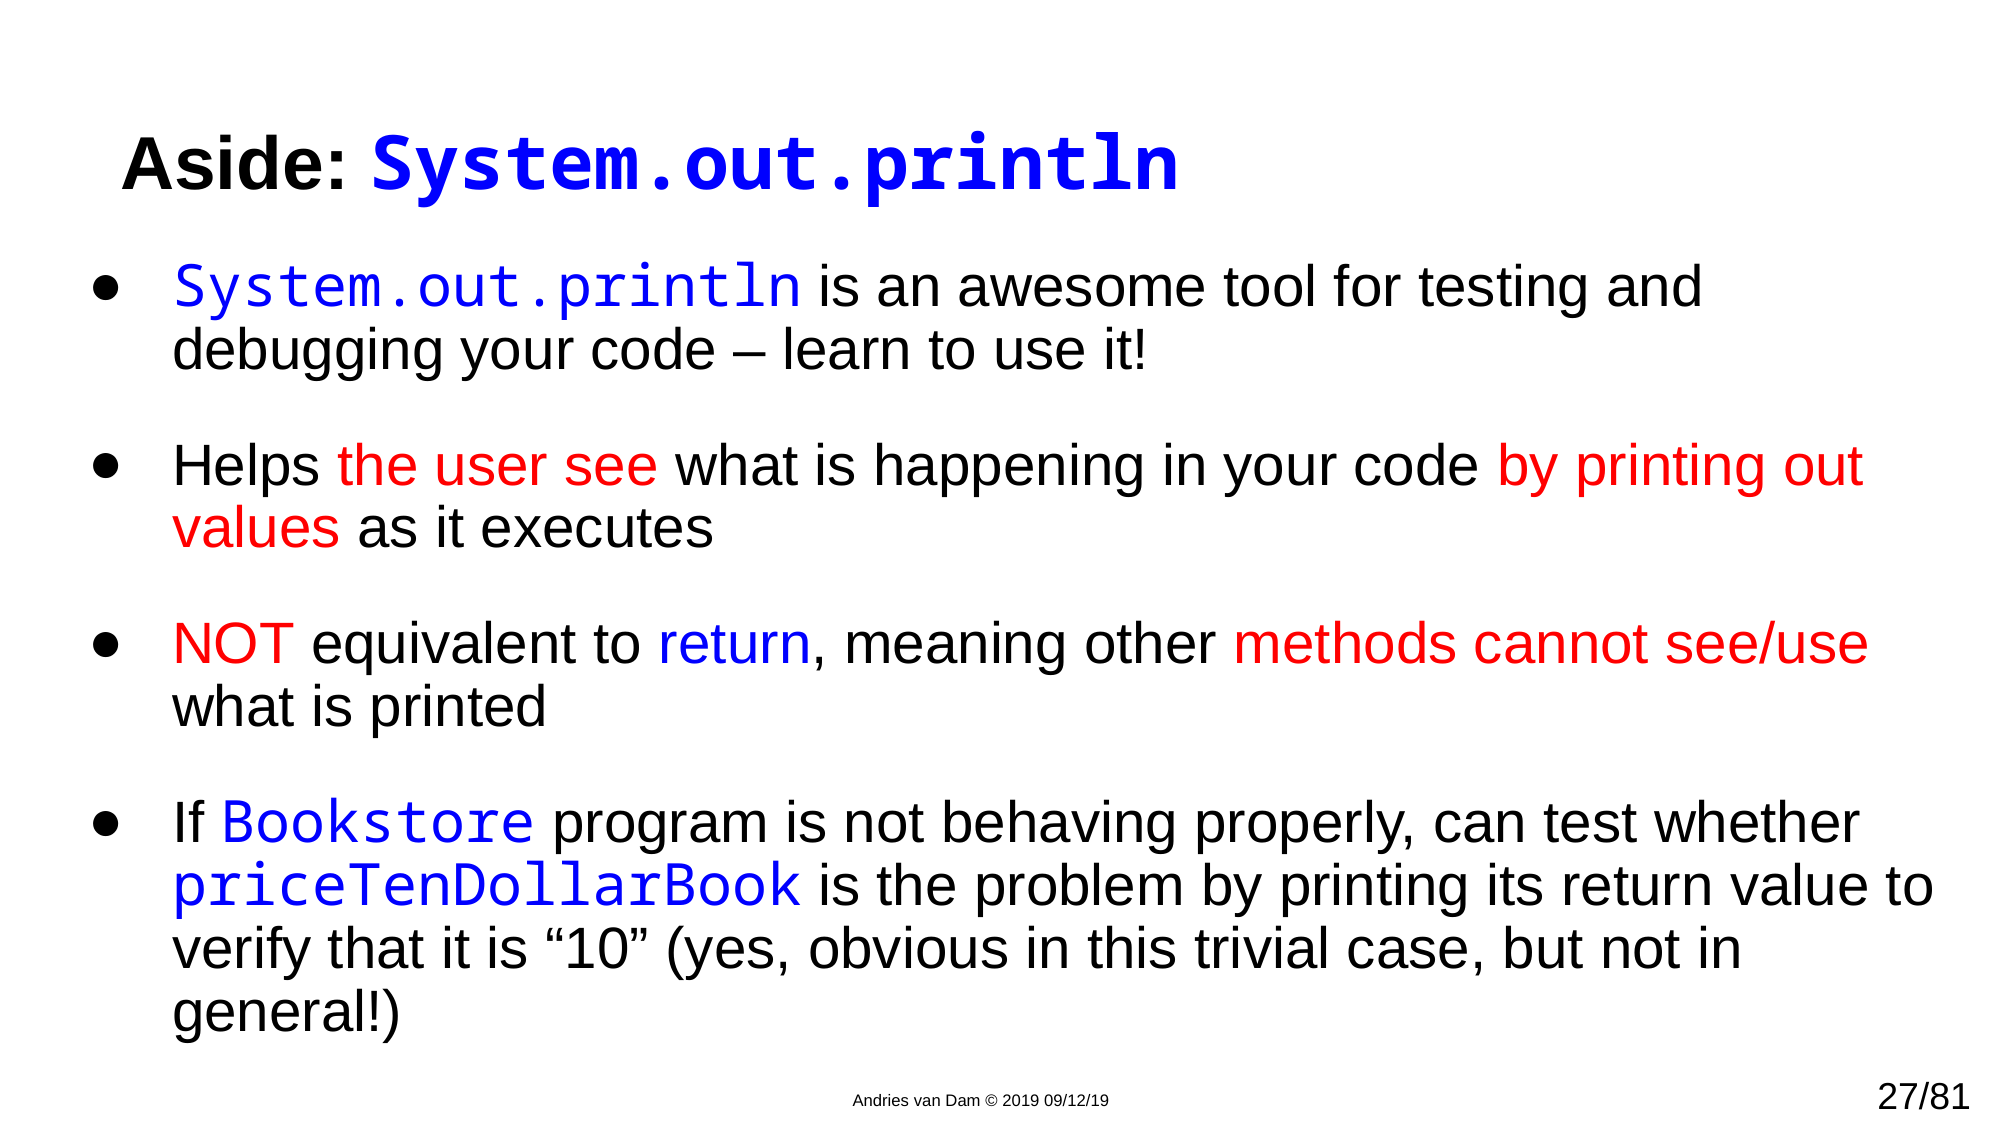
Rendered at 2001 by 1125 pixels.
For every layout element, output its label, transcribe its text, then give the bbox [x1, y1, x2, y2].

title Aside: System.out.println [99, 38, 1900, 226]
list System.out.println is an awesome tool for testing and debugging your code – learn to use it! Helps the user see what is happening in your code by printing out values as it executes NOT equivalent to return, meaning other methods cannot see/use what is printed If Bookstore program is not behaving properly, can test whether priceTenDollarBook is the problem by printing its return value to verify that it is “10” (yes, obvious in this trivial case, but not in general!) [0, 242, 1973, 1058]
